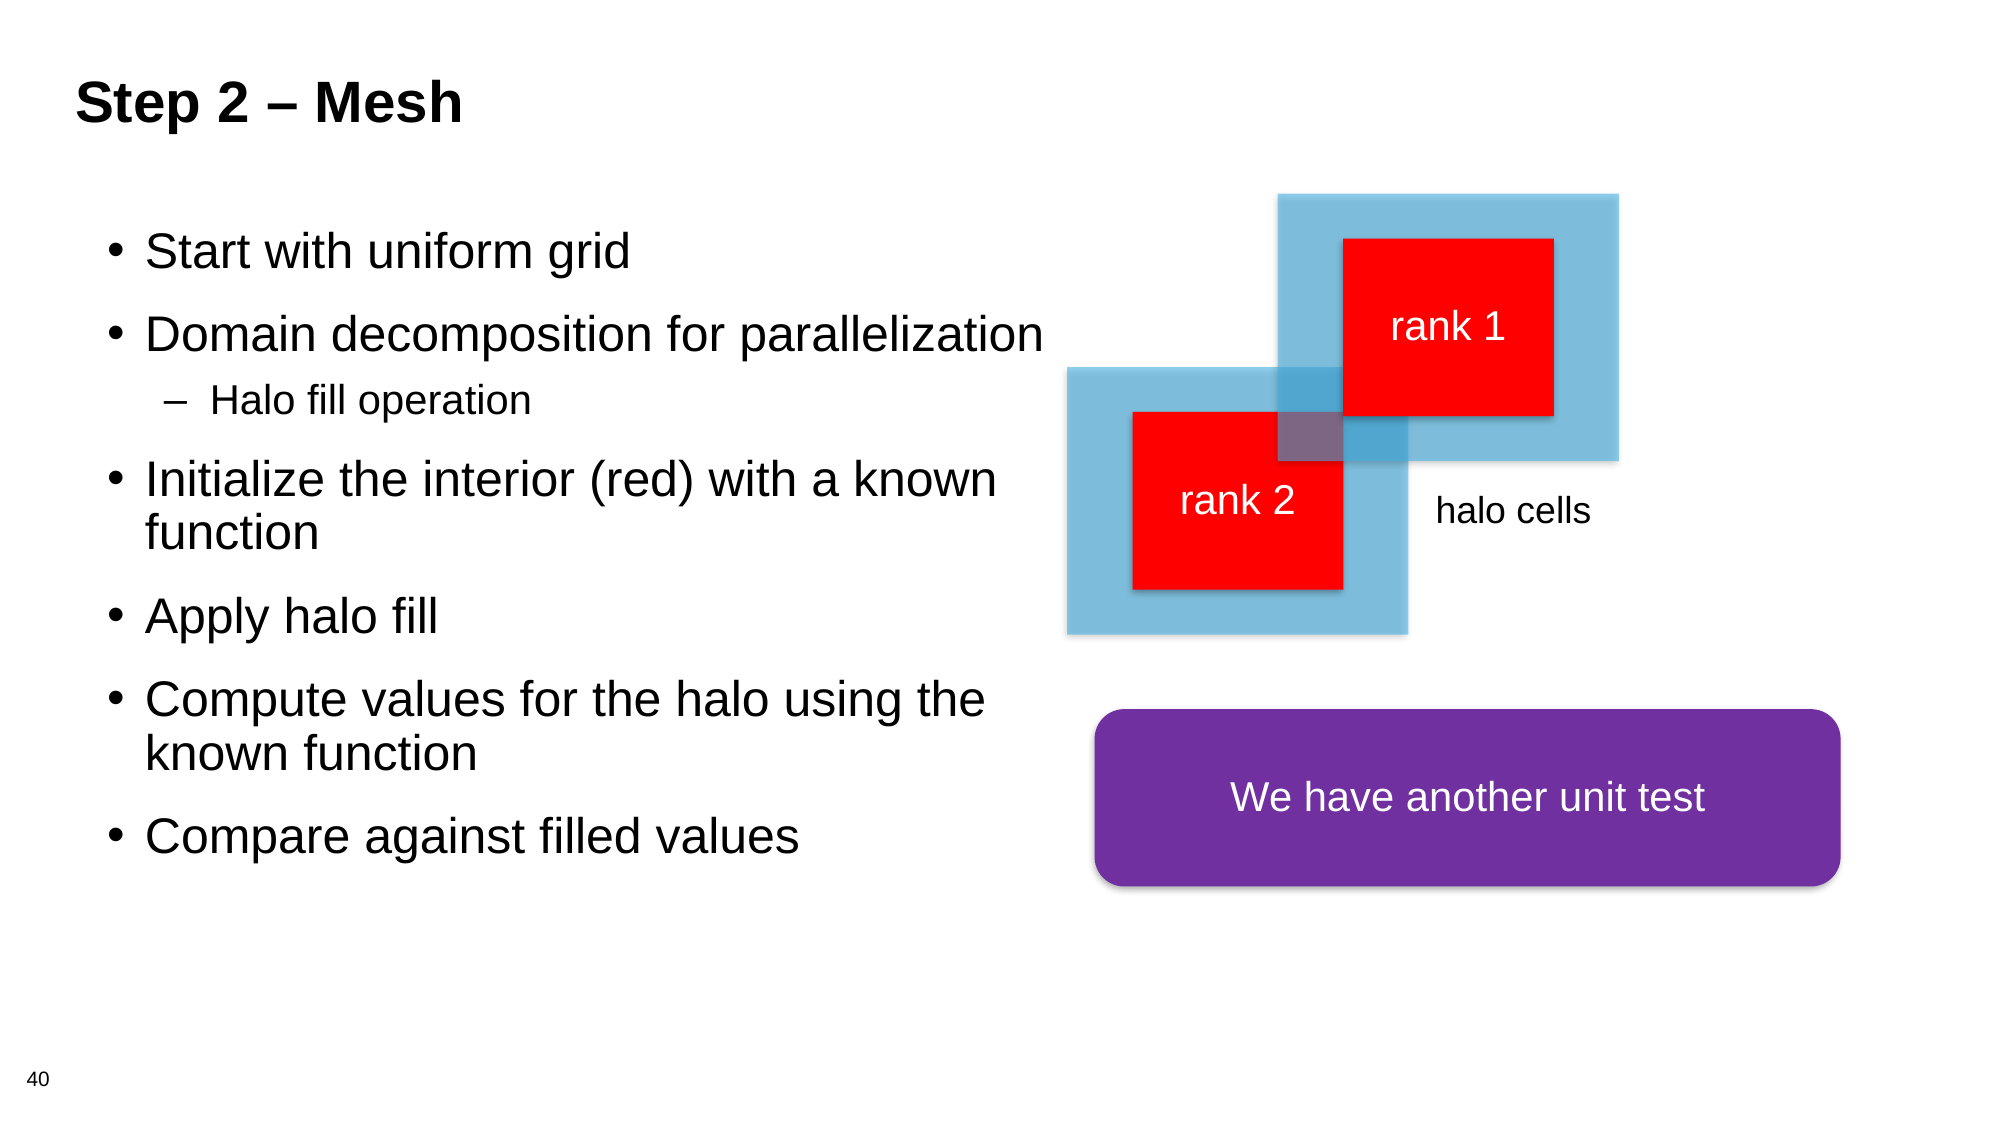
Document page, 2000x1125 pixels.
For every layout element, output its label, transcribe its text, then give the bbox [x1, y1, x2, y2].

text_box We have another unit test [1094, 709, 1841, 887]
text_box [1066, 366, 1409, 635]
title Step 2 – Mesh [59, 67, 1926, 218]
list Start with uniform grid Domain decomposition for parallelization Halo fill operation Initialize the interior (red) with a known function Apply halo fill Compute values for the halo using the known function Compare against filled values [91, 217, 1061, 1021]
text_box halo cells [1416, 476, 1612, 547]
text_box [1277, 193, 1620, 462]
